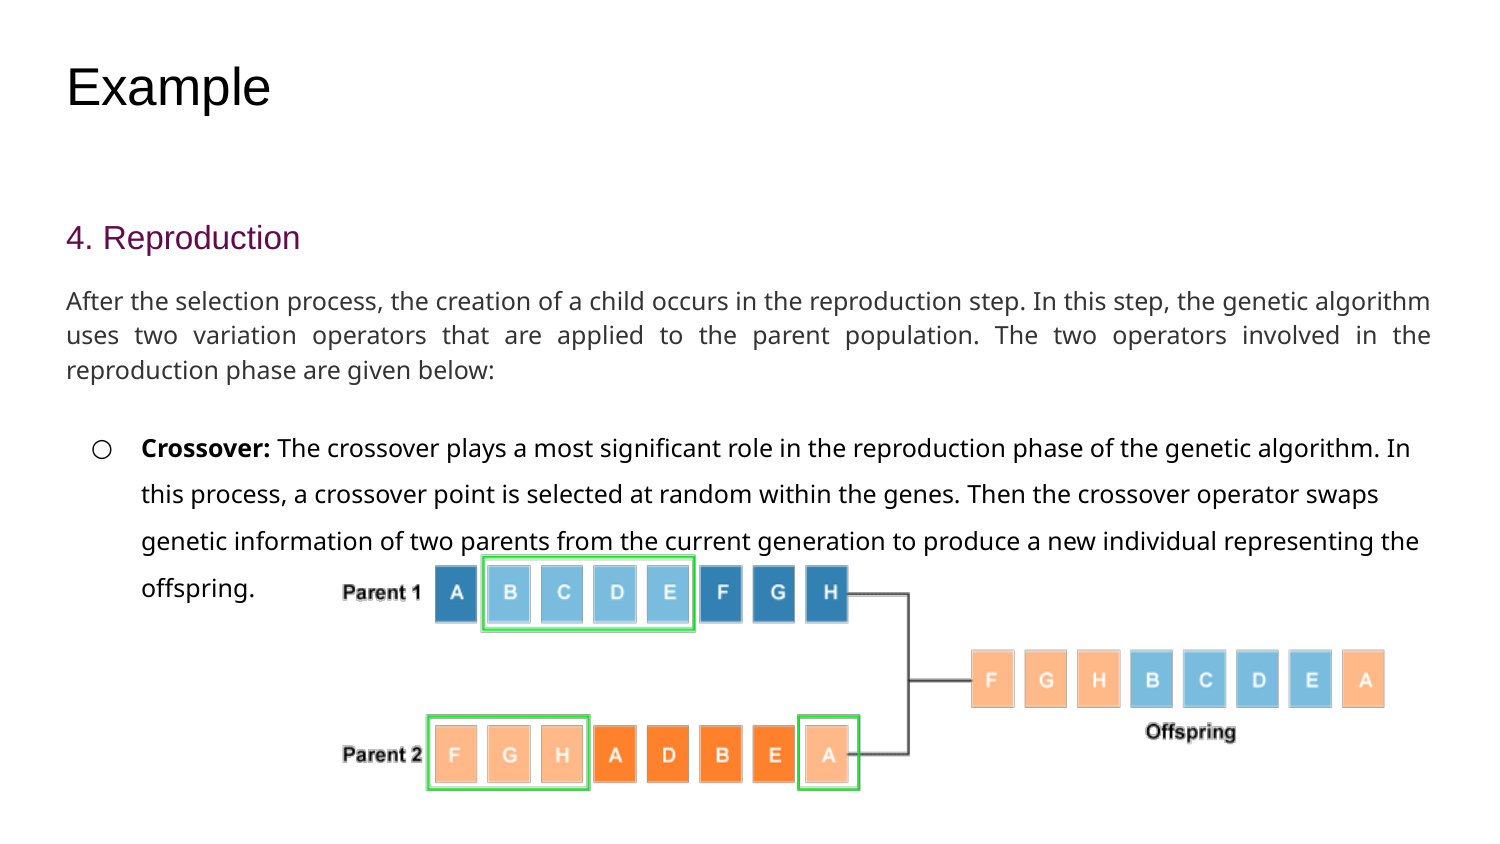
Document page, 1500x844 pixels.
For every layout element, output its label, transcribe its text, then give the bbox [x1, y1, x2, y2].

list 4. Reproduction After the selection process, the creation of a child occurs in the reproduction step. In this step, the genetic algorithm uses two variation operators that are applied to the parent population. The two operators involved in the reproduction phase are given below: Crossover: The crossover plays a most significant role in the reproduction phase of the genetic algorithm. In this process, a crossover point is selected at random within the genes. Then the crossover operator swaps genetic information of two parents from the current generation to produce a new individual representing the offspring. [51, 189, 1449, 750]
title Example [51, 37, 1449, 132]
picture [327, 536, 1399, 823]
